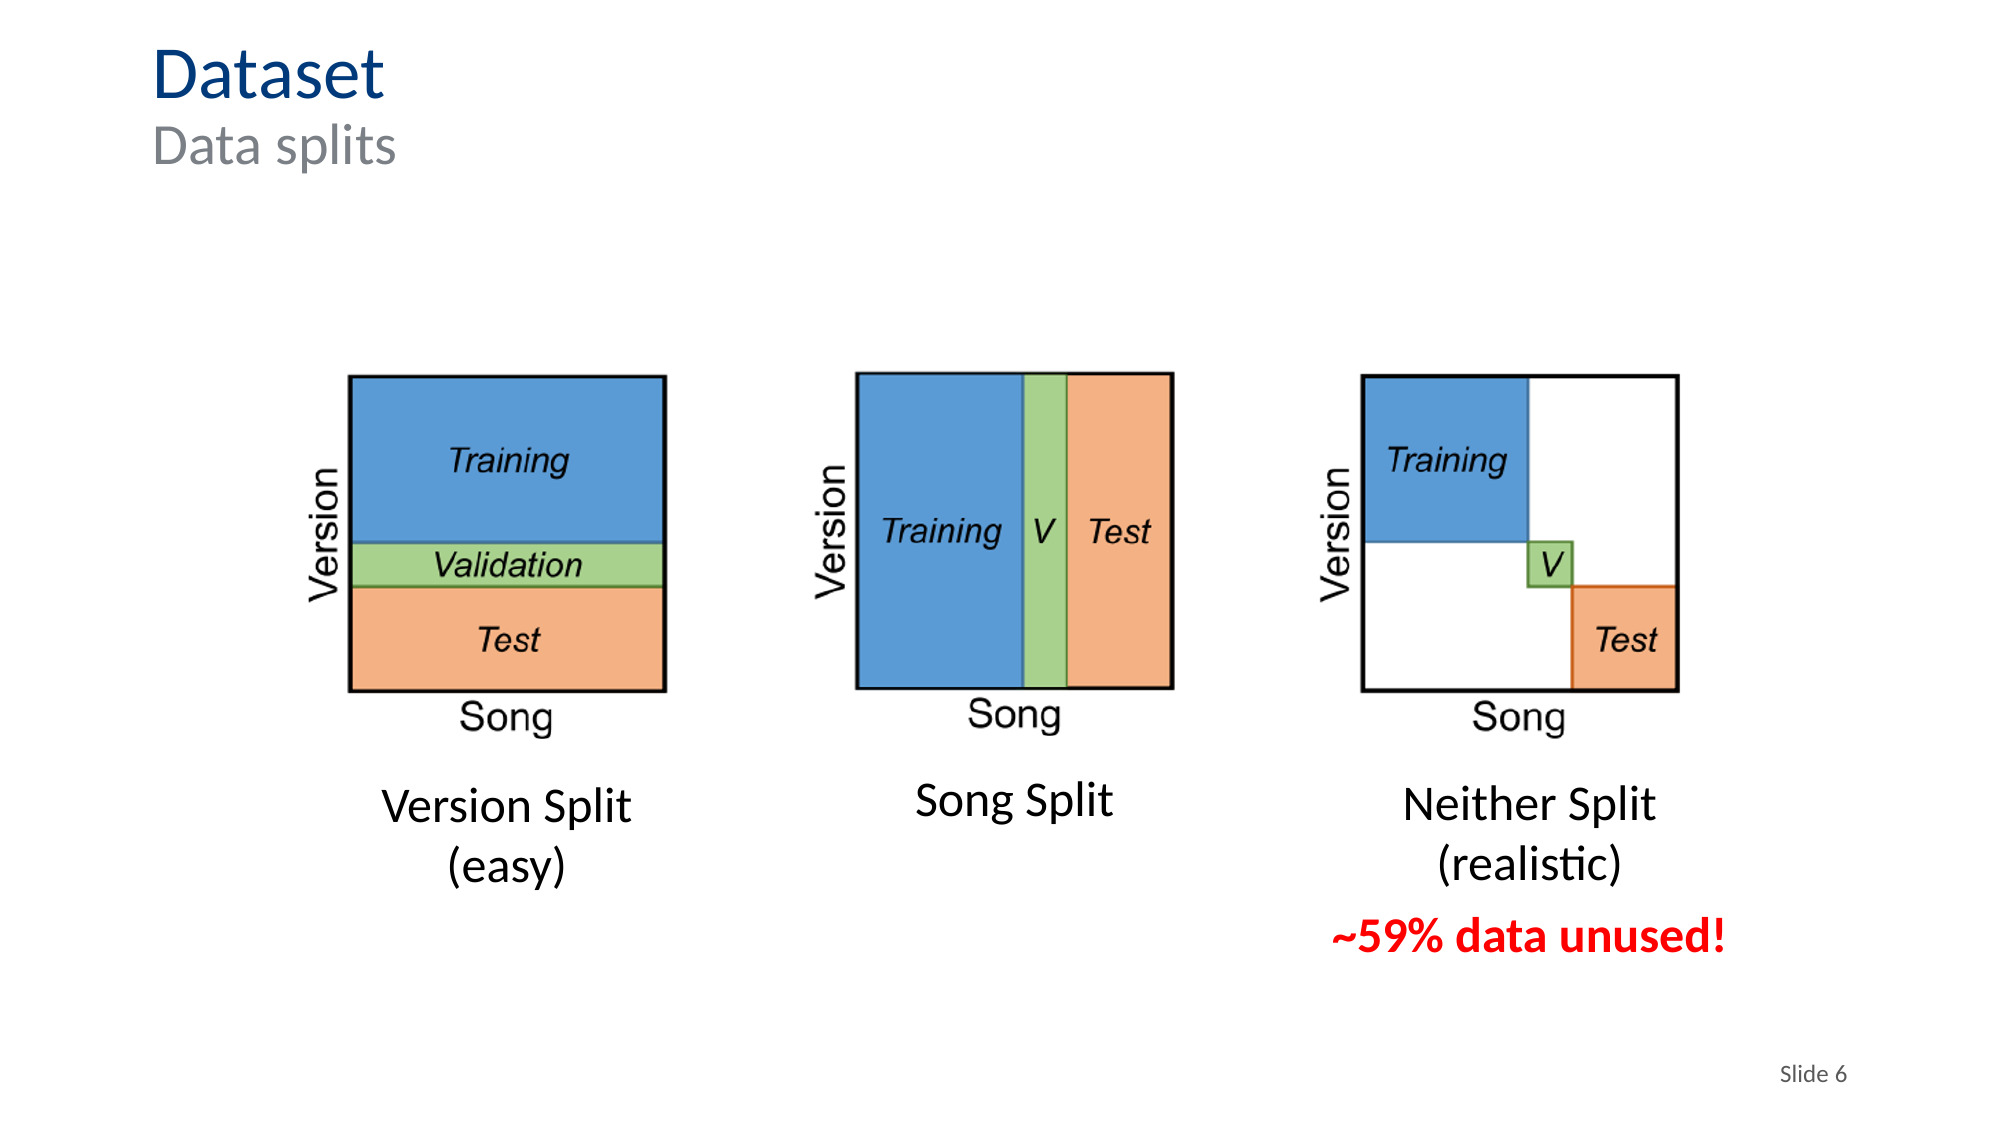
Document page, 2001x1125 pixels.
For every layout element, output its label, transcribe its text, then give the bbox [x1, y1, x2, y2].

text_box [274, 343, 1725, 902]
title Dataset [137, 18, 1863, 107]
slide_number Slide 6 [1412, 1042, 1863, 1103]
text_box ~59% data unused! [1317, 895, 1743, 971]
list Data splits [137, 107, 1863, 186]
